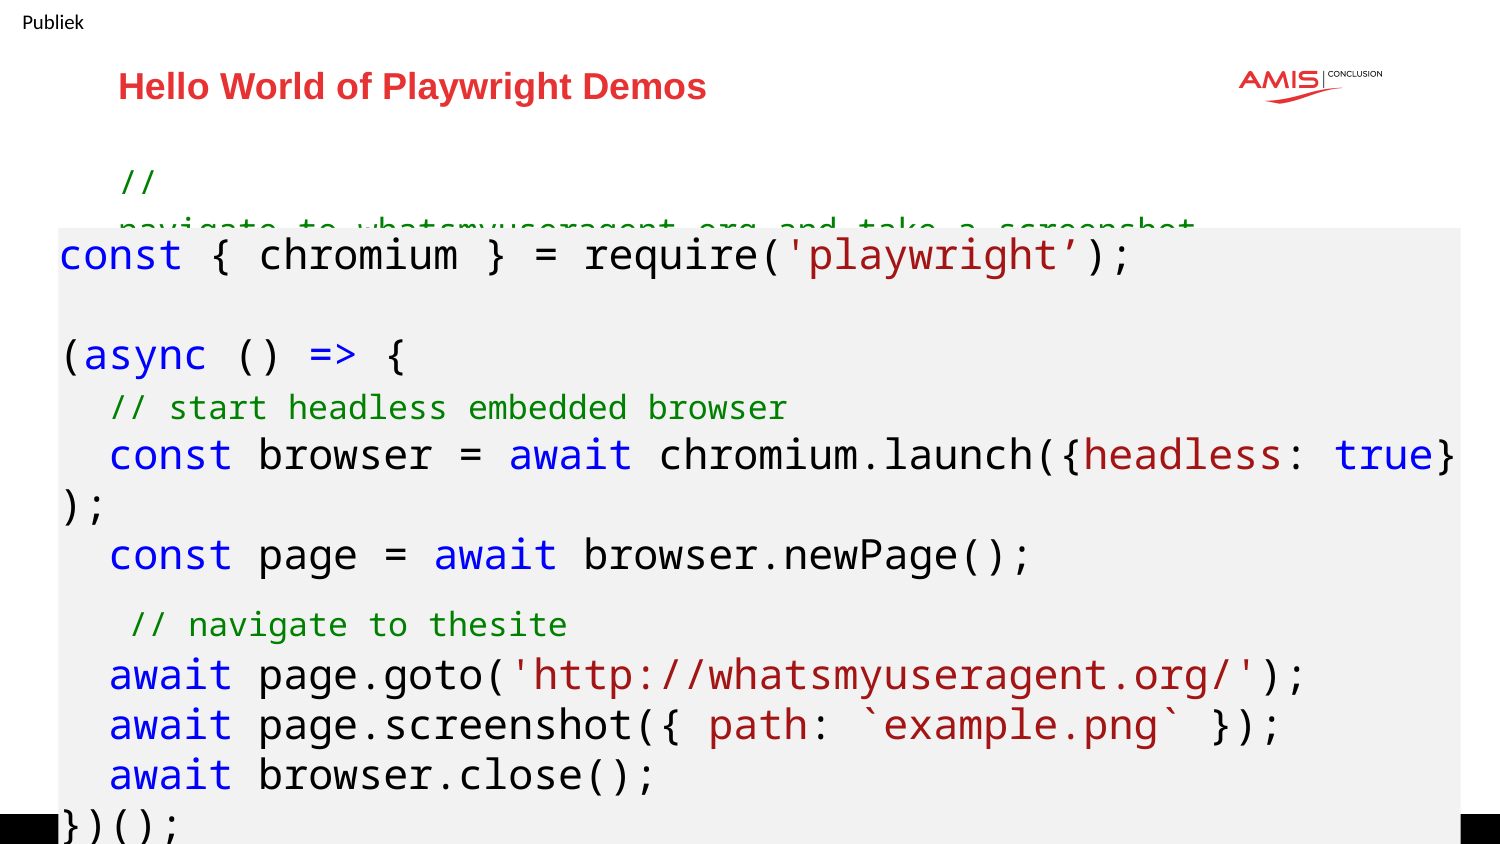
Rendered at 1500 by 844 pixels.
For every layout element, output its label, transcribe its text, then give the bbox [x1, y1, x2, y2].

picture [0, 814, 58, 844]
picture [1461, 814, 1500, 844]
title Hello World of Playwright Demos [118, 47, 1205, 130]
picture [1205, 59, 1388, 106]
text_box const { chromium } = require('playwright’); (async () => { // start headless embedded browser const browser = await chromium.launch({headless: true}); const page = await browser.newPage(); // navigate to thesite await page.goto('http://whatsmyuseragent.org/'); await page.screenshot({ path: `example.png` }); await browser.close(); })(); [58, 227, 1461, 844]
list //navigate to whatsmyuseragent.org and take a screenshot. [118, 153, 1205, 227]
